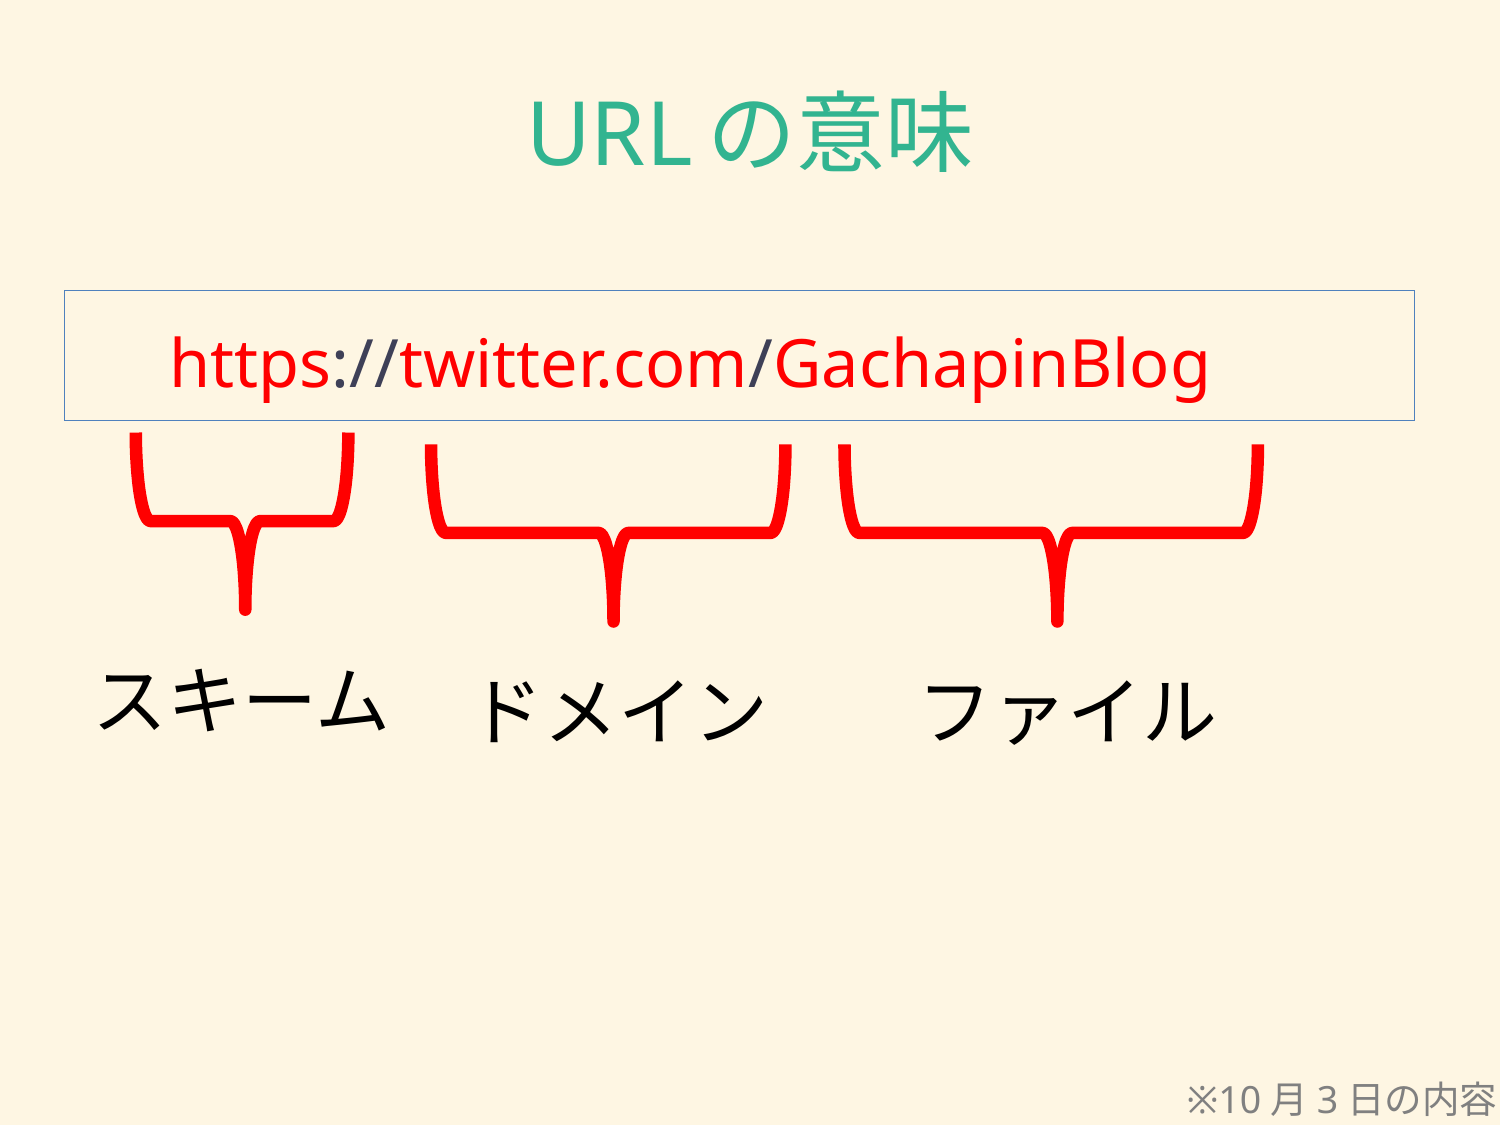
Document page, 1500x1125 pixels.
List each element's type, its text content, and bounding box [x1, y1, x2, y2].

text_box スキーム [78, 646, 406, 752]
text_box ※10月3日の内容 [1172, 1068, 1500, 1125]
text_box [430, 444, 787, 623]
text_box [135, 432, 350, 611]
text_box [843, 444, 1259, 623]
text_box ファイル [902, 657, 1233, 762]
title URLの意味 [75, 67, 1425, 256]
list https://twitter.com/GachapinBlog [64, 290, 1415, 421]
text_box ドメイン [453, 656, 784, 762]
